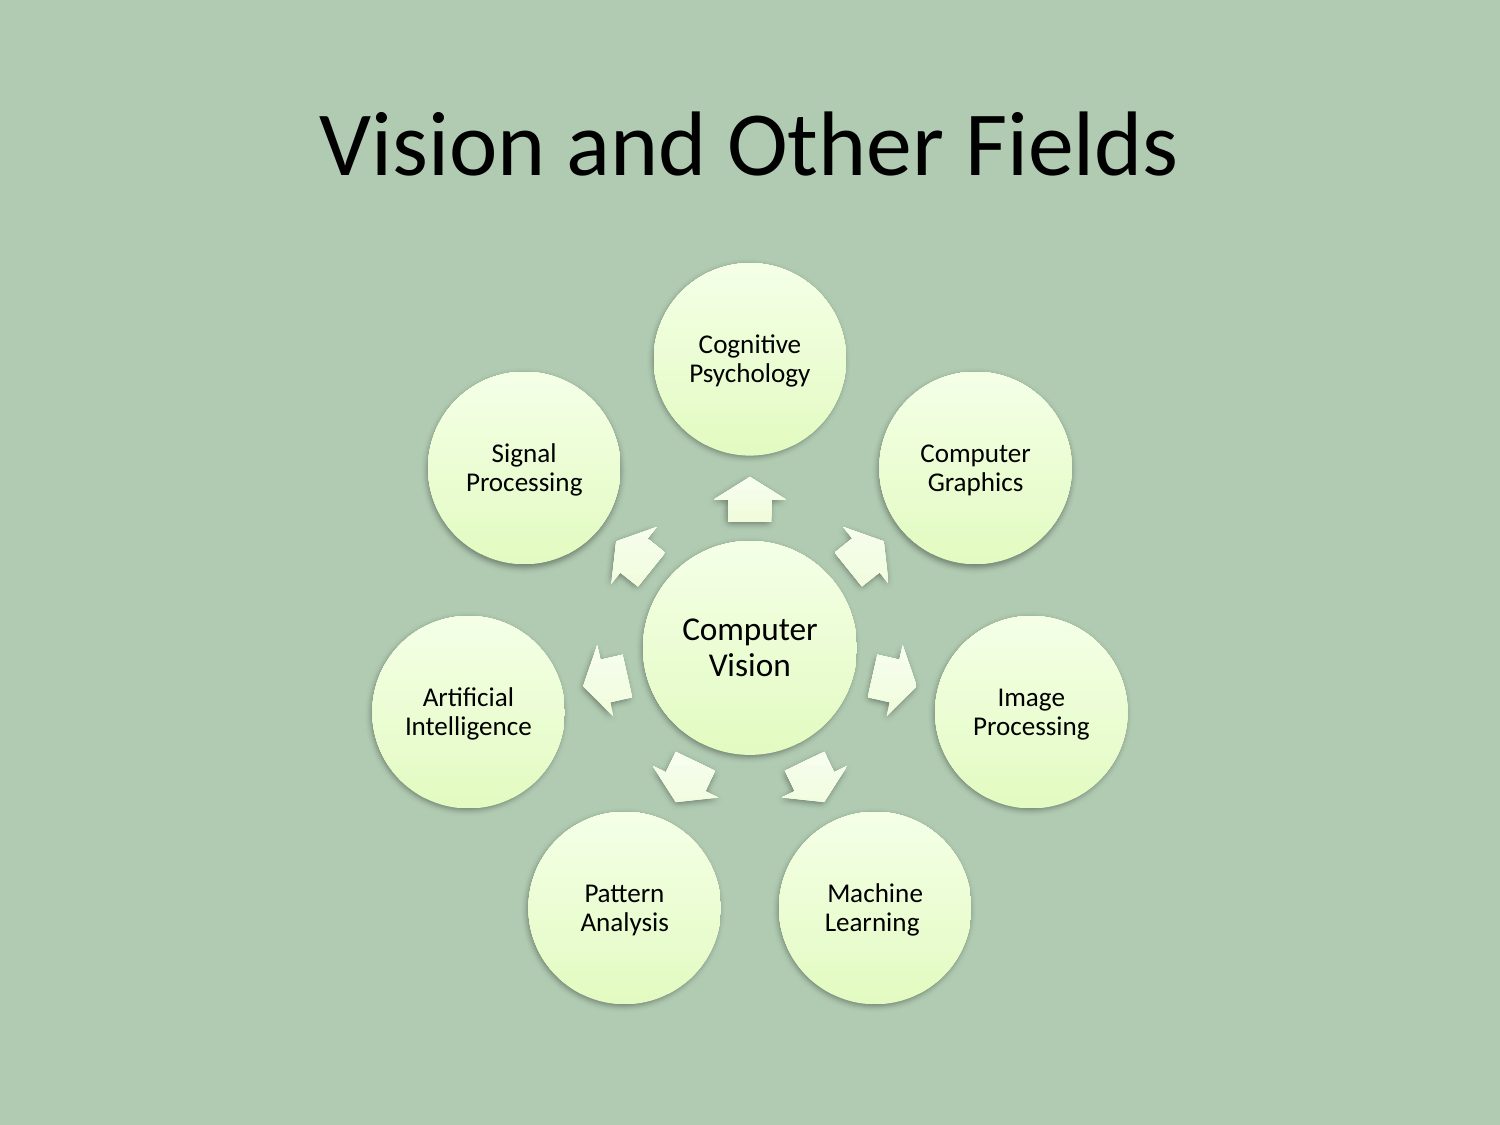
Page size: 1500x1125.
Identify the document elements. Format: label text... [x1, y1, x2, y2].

title Vision and Other Fields [75, 45, 1425, 233]
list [74, 262, 1426, 1006]
